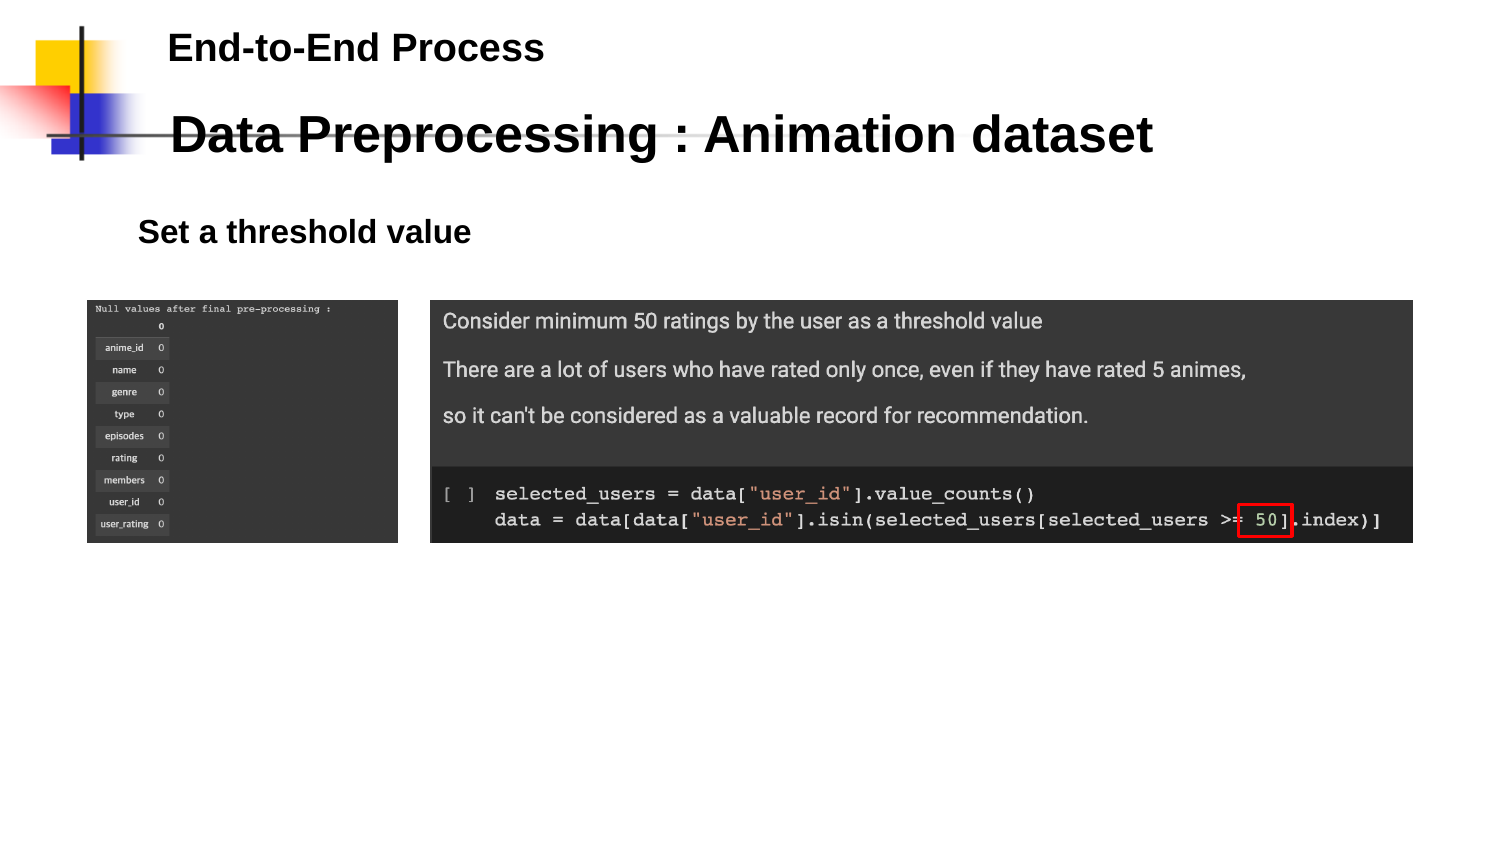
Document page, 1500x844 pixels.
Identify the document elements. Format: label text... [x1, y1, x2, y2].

picture [0, 2, 1147, 190]
picture [87, 300, 399, 544]
text_box Set a threshold value [123, 199, 791, 265]
text_box End-to-End Process Data Preprocessing : Animation dataset [130, 0, 1306, 178]
picture [430, 300, 1413, 544]
